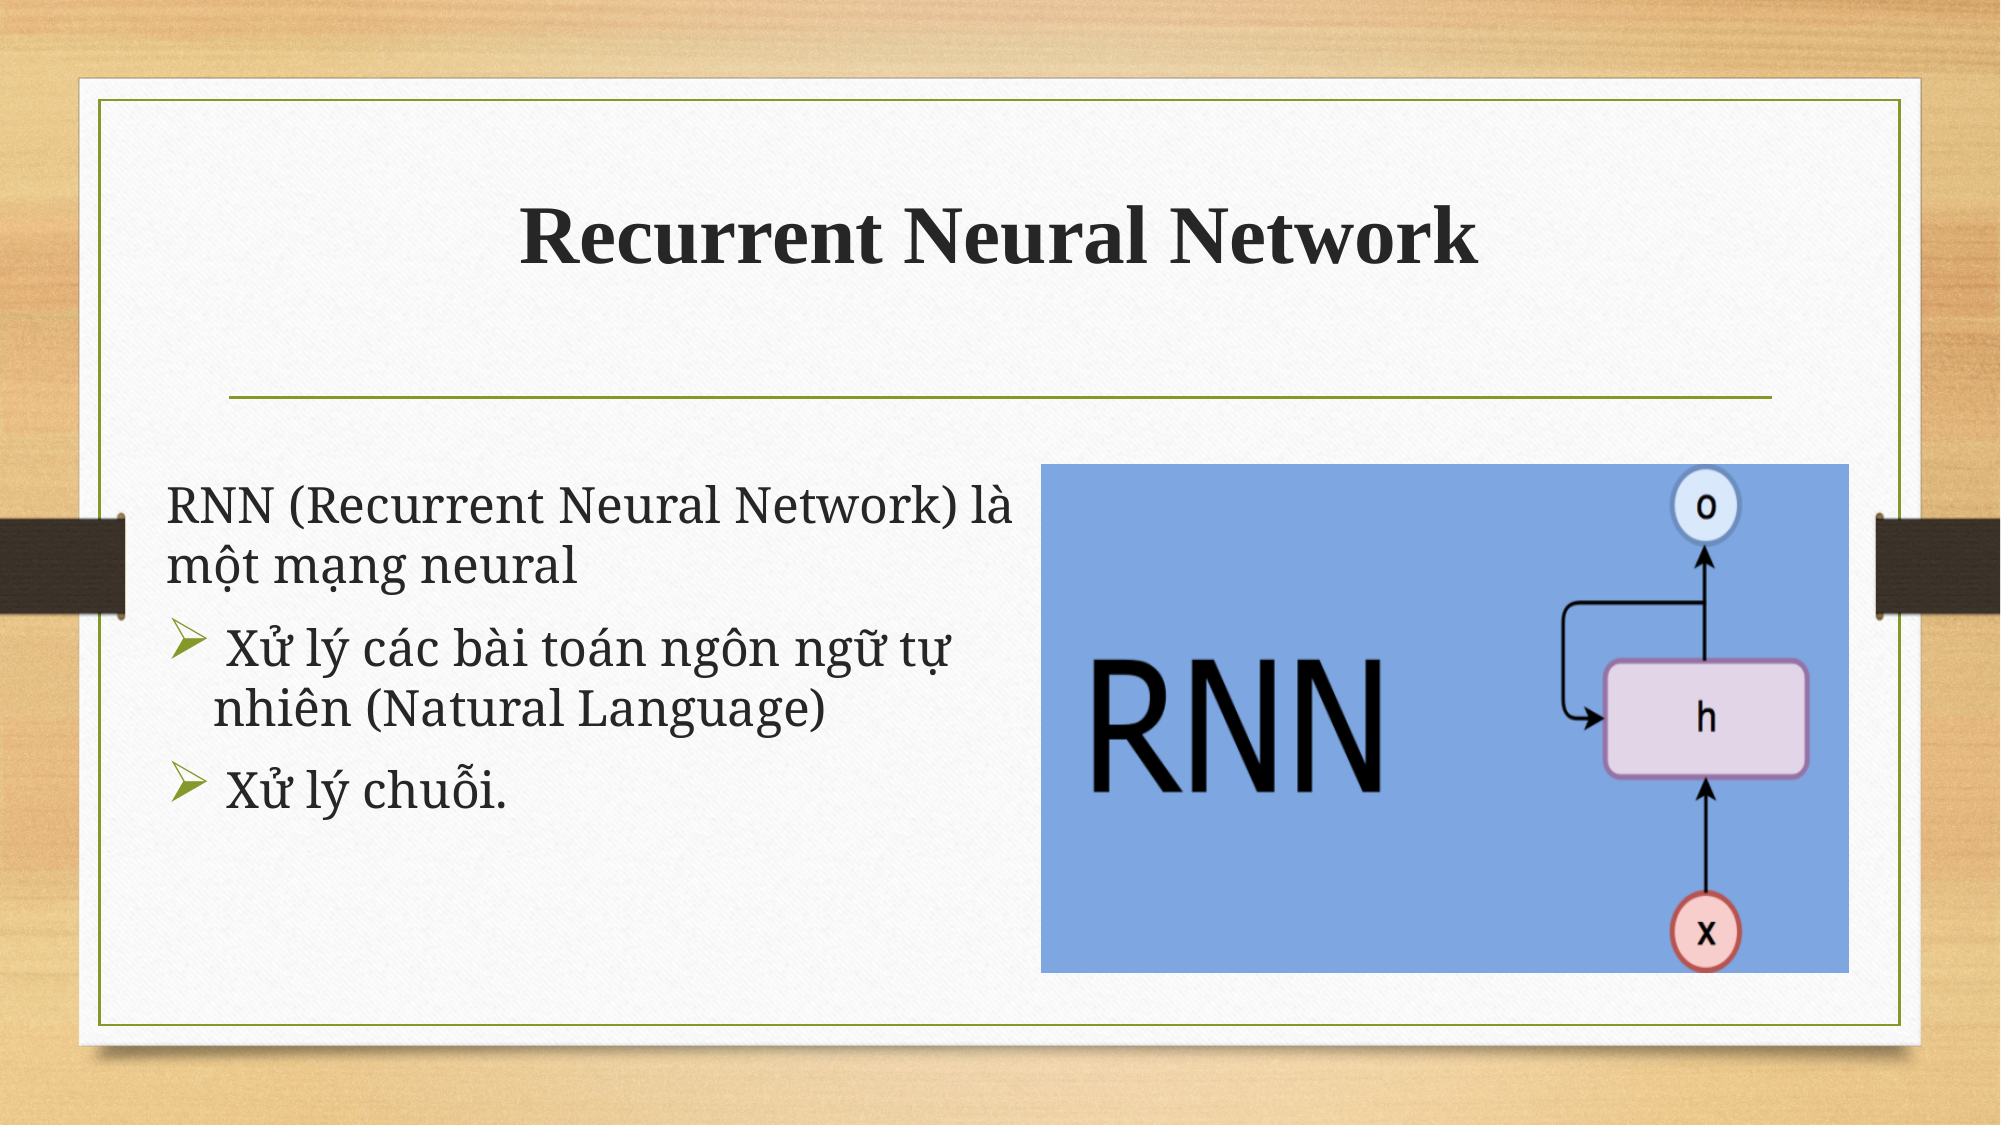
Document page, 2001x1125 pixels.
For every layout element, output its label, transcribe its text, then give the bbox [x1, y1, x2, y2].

list RNN (Recurrent Neural Network) là một mạng neural Xử lý các bài toán ngôn ngữ tự nhiên (Natural Language) Xử lý chuỗi. [151, 466, 1085, 1011]
title Recurrent Neural Network [212, 123, 1788, 337]
picture [0, 0, 2001, 1125]
